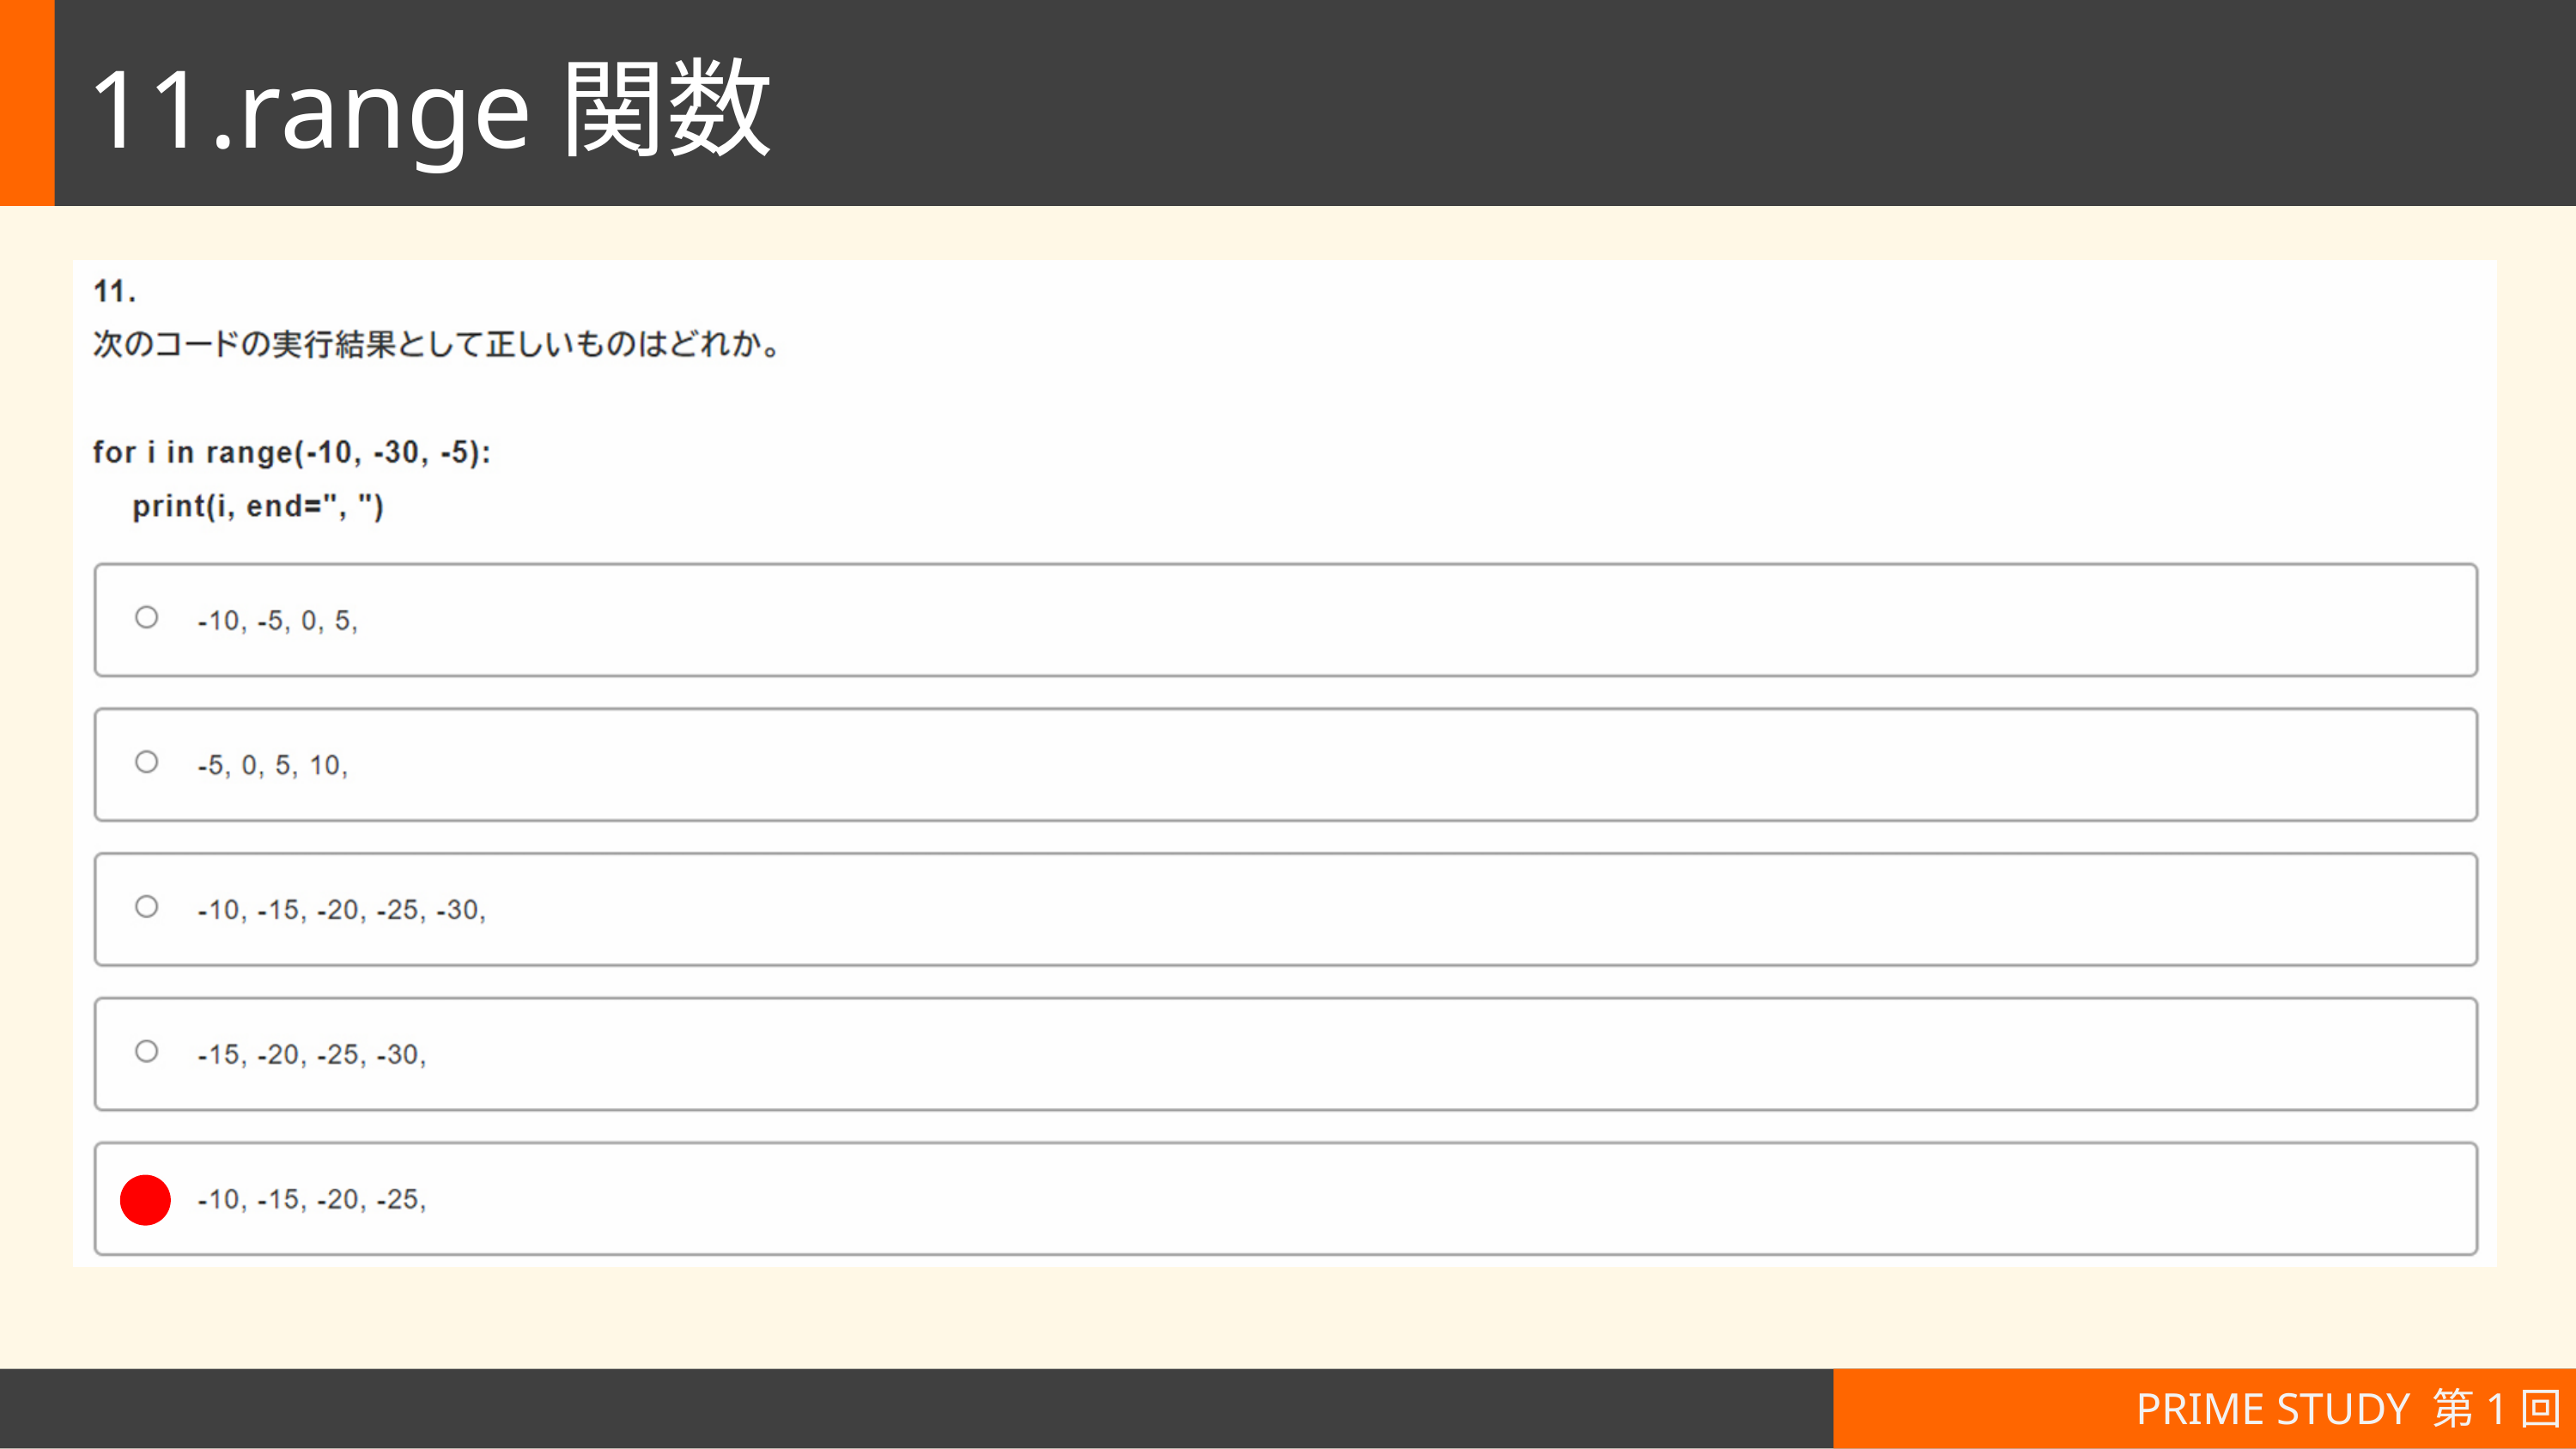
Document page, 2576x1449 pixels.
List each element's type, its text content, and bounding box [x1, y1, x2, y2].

footer PRIME STUDY 第1回 [1706, 1368, 2576, 1446]
title 11.range関数 [73, 49, 2560, 158]
picture [73, 260, 2497, 1267]
